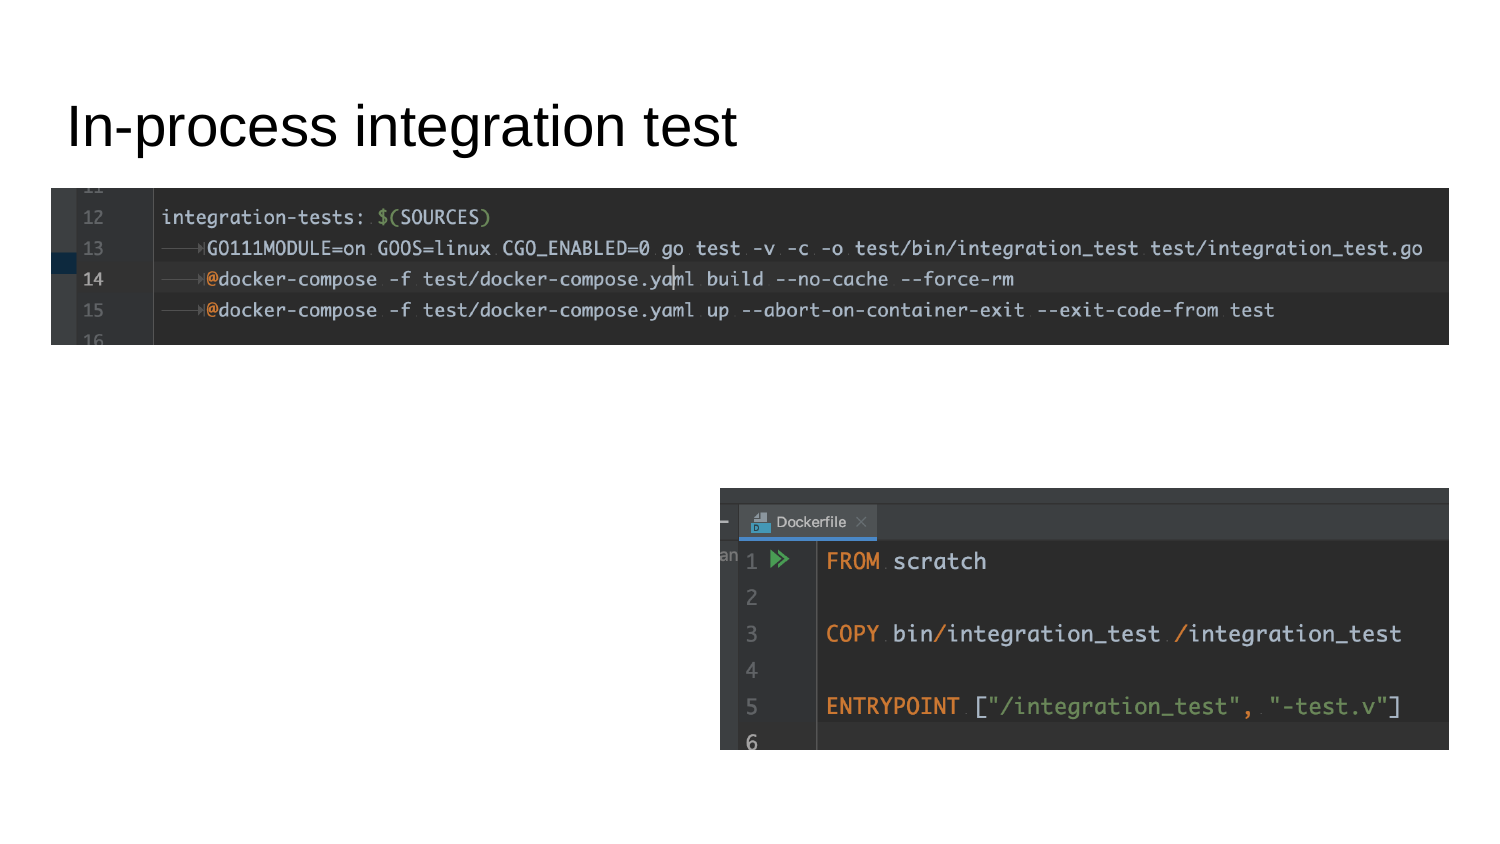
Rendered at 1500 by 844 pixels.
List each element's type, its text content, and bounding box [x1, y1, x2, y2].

picture [720, 488, 1450, 750]
picture [50, 188, 1450, 345]
title In-process integration test [51, 72, 1449, 167]
